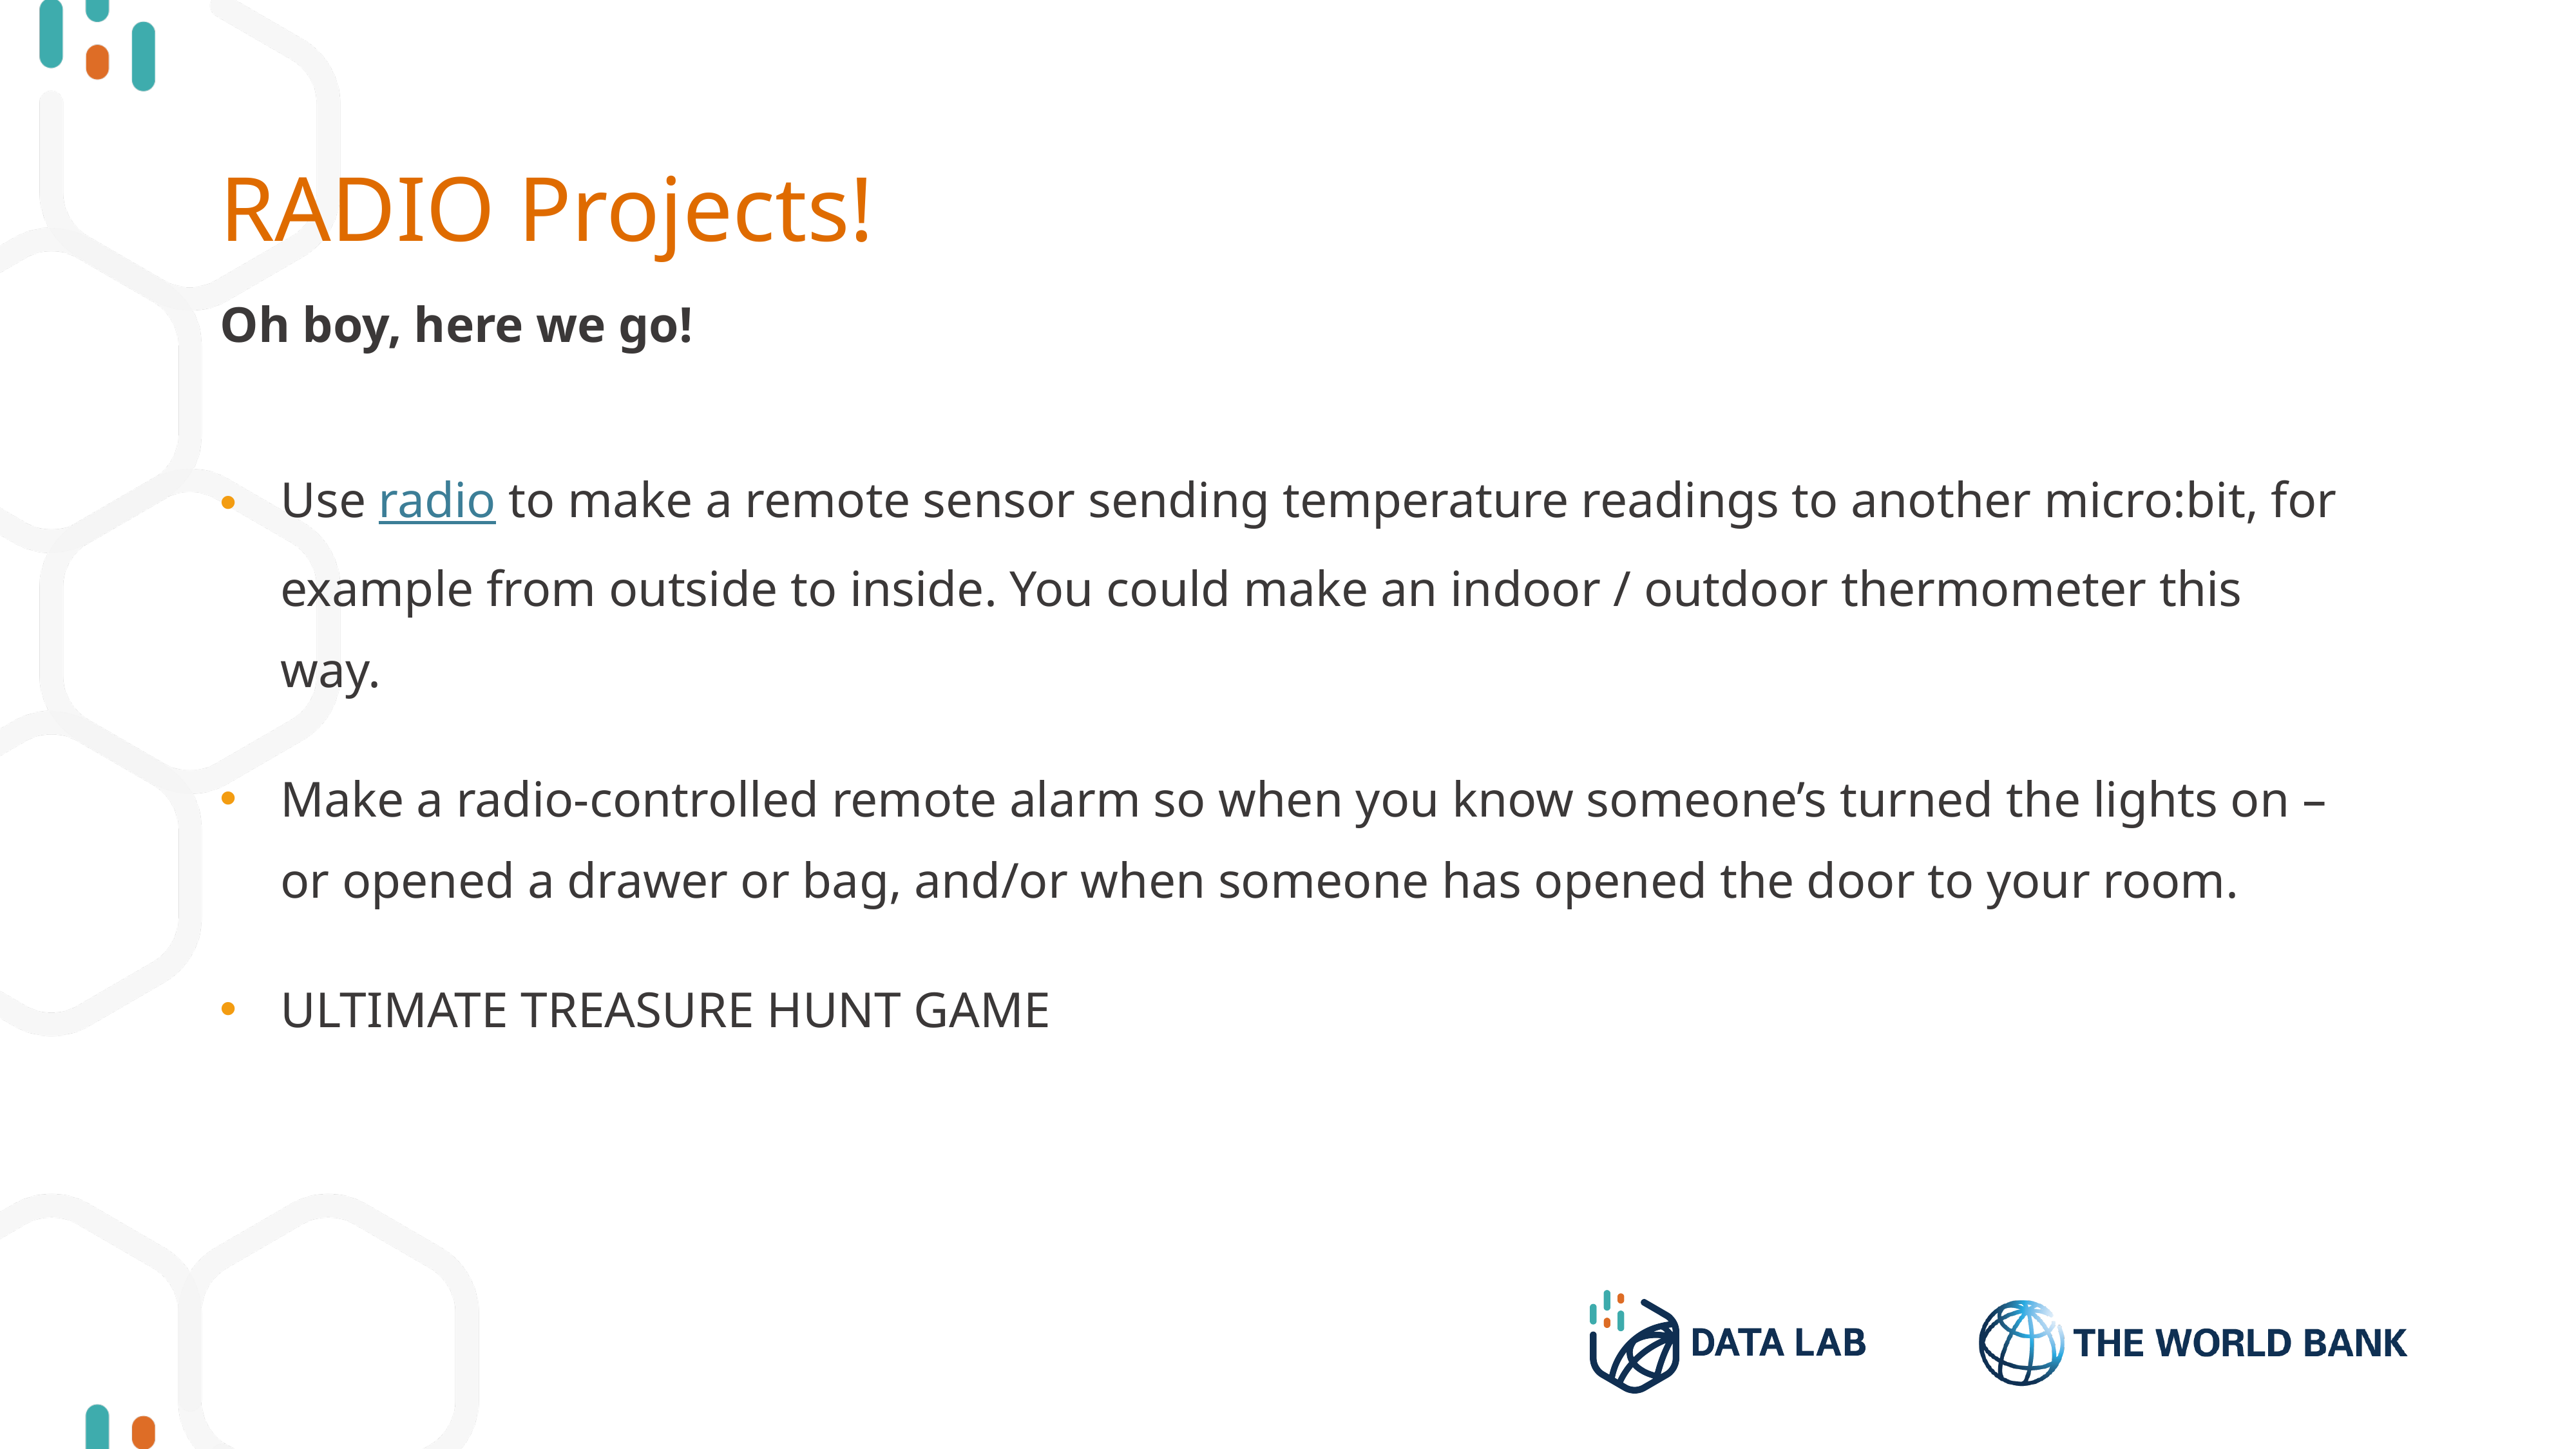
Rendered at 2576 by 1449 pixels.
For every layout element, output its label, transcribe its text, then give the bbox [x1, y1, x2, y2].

picture [1562, 1262, 1893, 1421]
list Use radio to make a remote sensor sending temperature readings to another micro:bit, for example from outside to inside. You could make an indoor / outdoor thermometer this way. Make a radio-controlled remote alarm so when you know someone’s turned the lights on – or opened a drawer or bag, and/or when someone has opened the door to your room. ULTIMATE TREASURE HUNT GAME [210, 437, 2352, 1260]
picture [1925, 1269, 2456, 1409]
picture [0, 0, 506, 1449]
list Oh boy, here we go! [210, 265, 2379, 359]
title RADIO Projects! [210, 149, 2379, 265]
